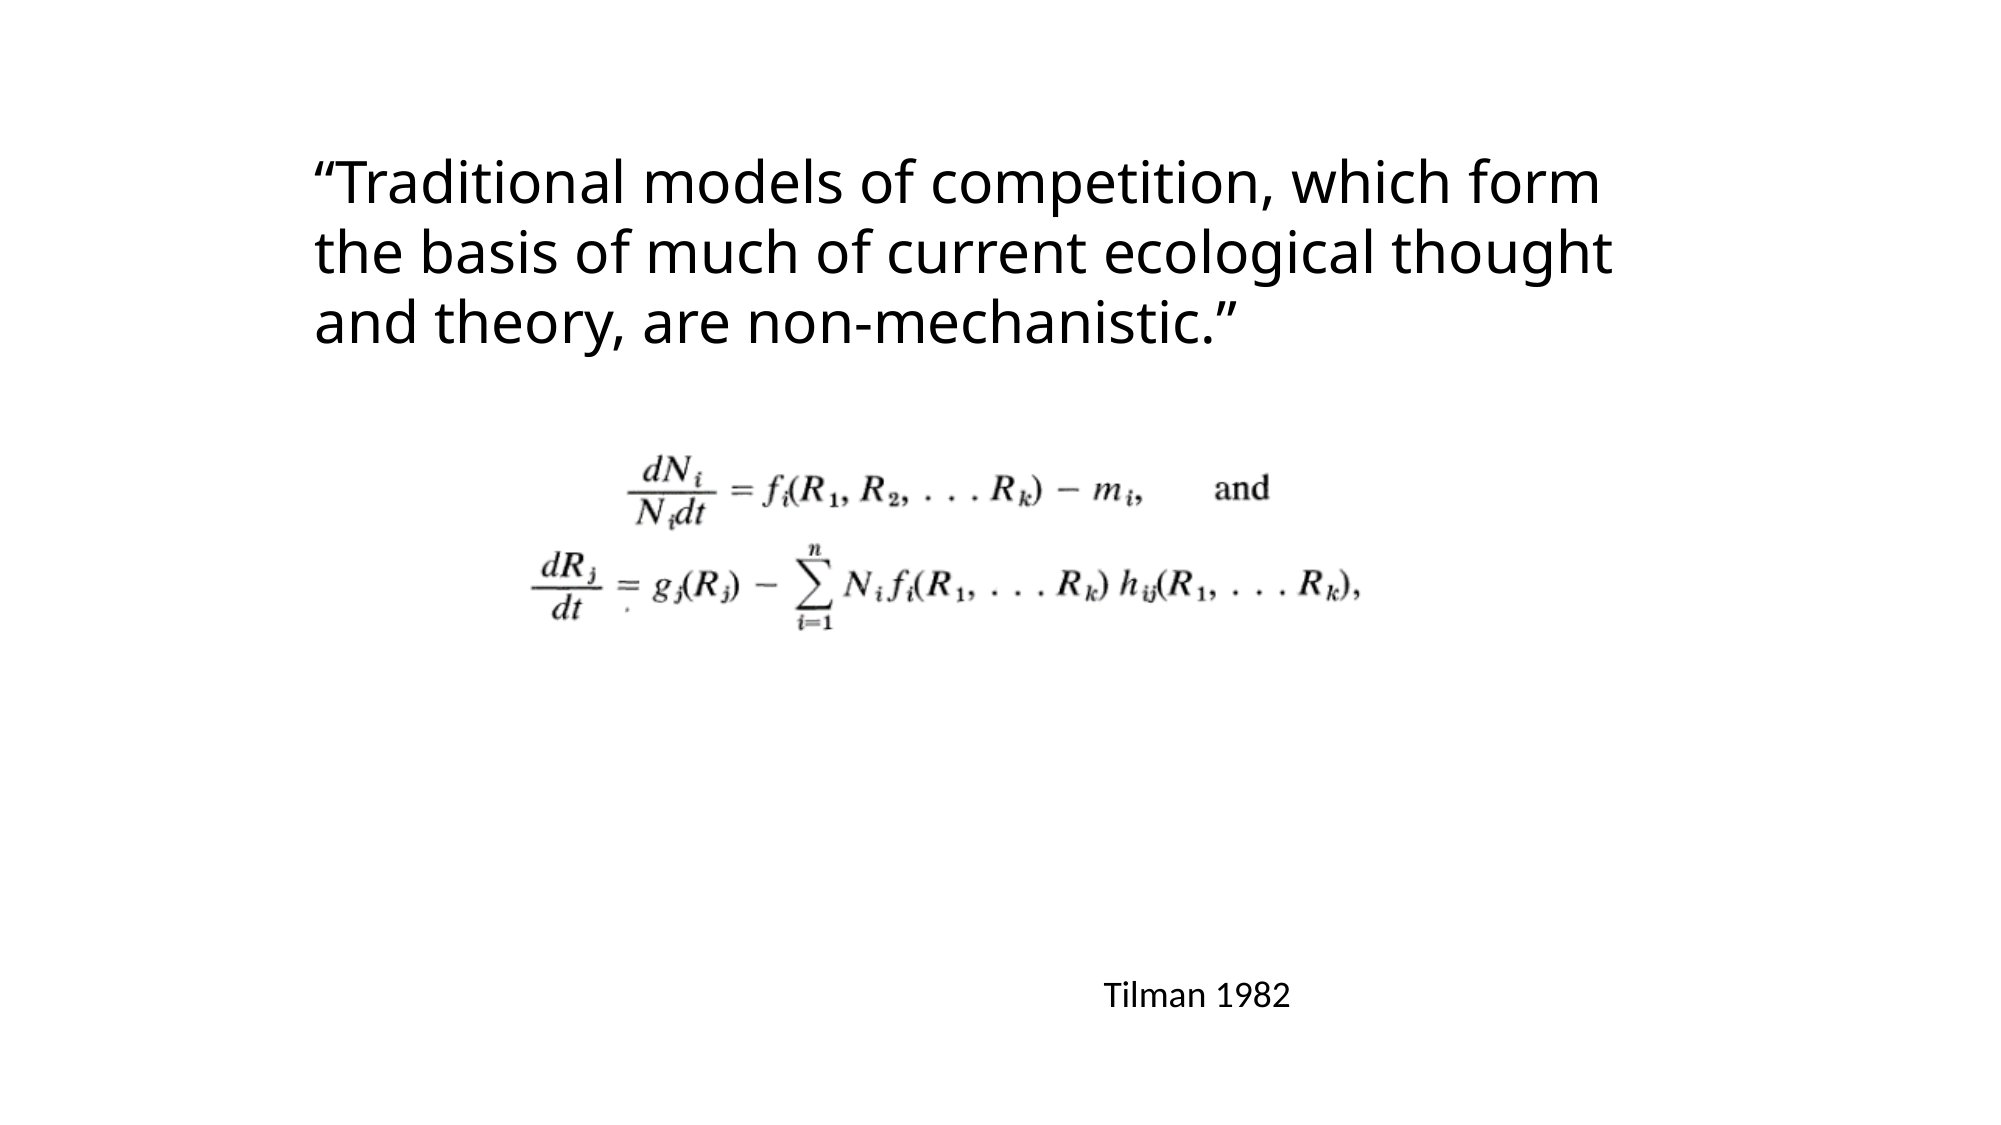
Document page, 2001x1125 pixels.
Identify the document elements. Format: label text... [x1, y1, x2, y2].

picture [437, 437, 1384, 653]
text_box “Traditional models of competition, which form the basis of much of current ecological thought and theory, are non-mechanistic.” [308, 138, 1692, 361]
text_box Tilman 1982 [1088, 962, 1307, 1023]
